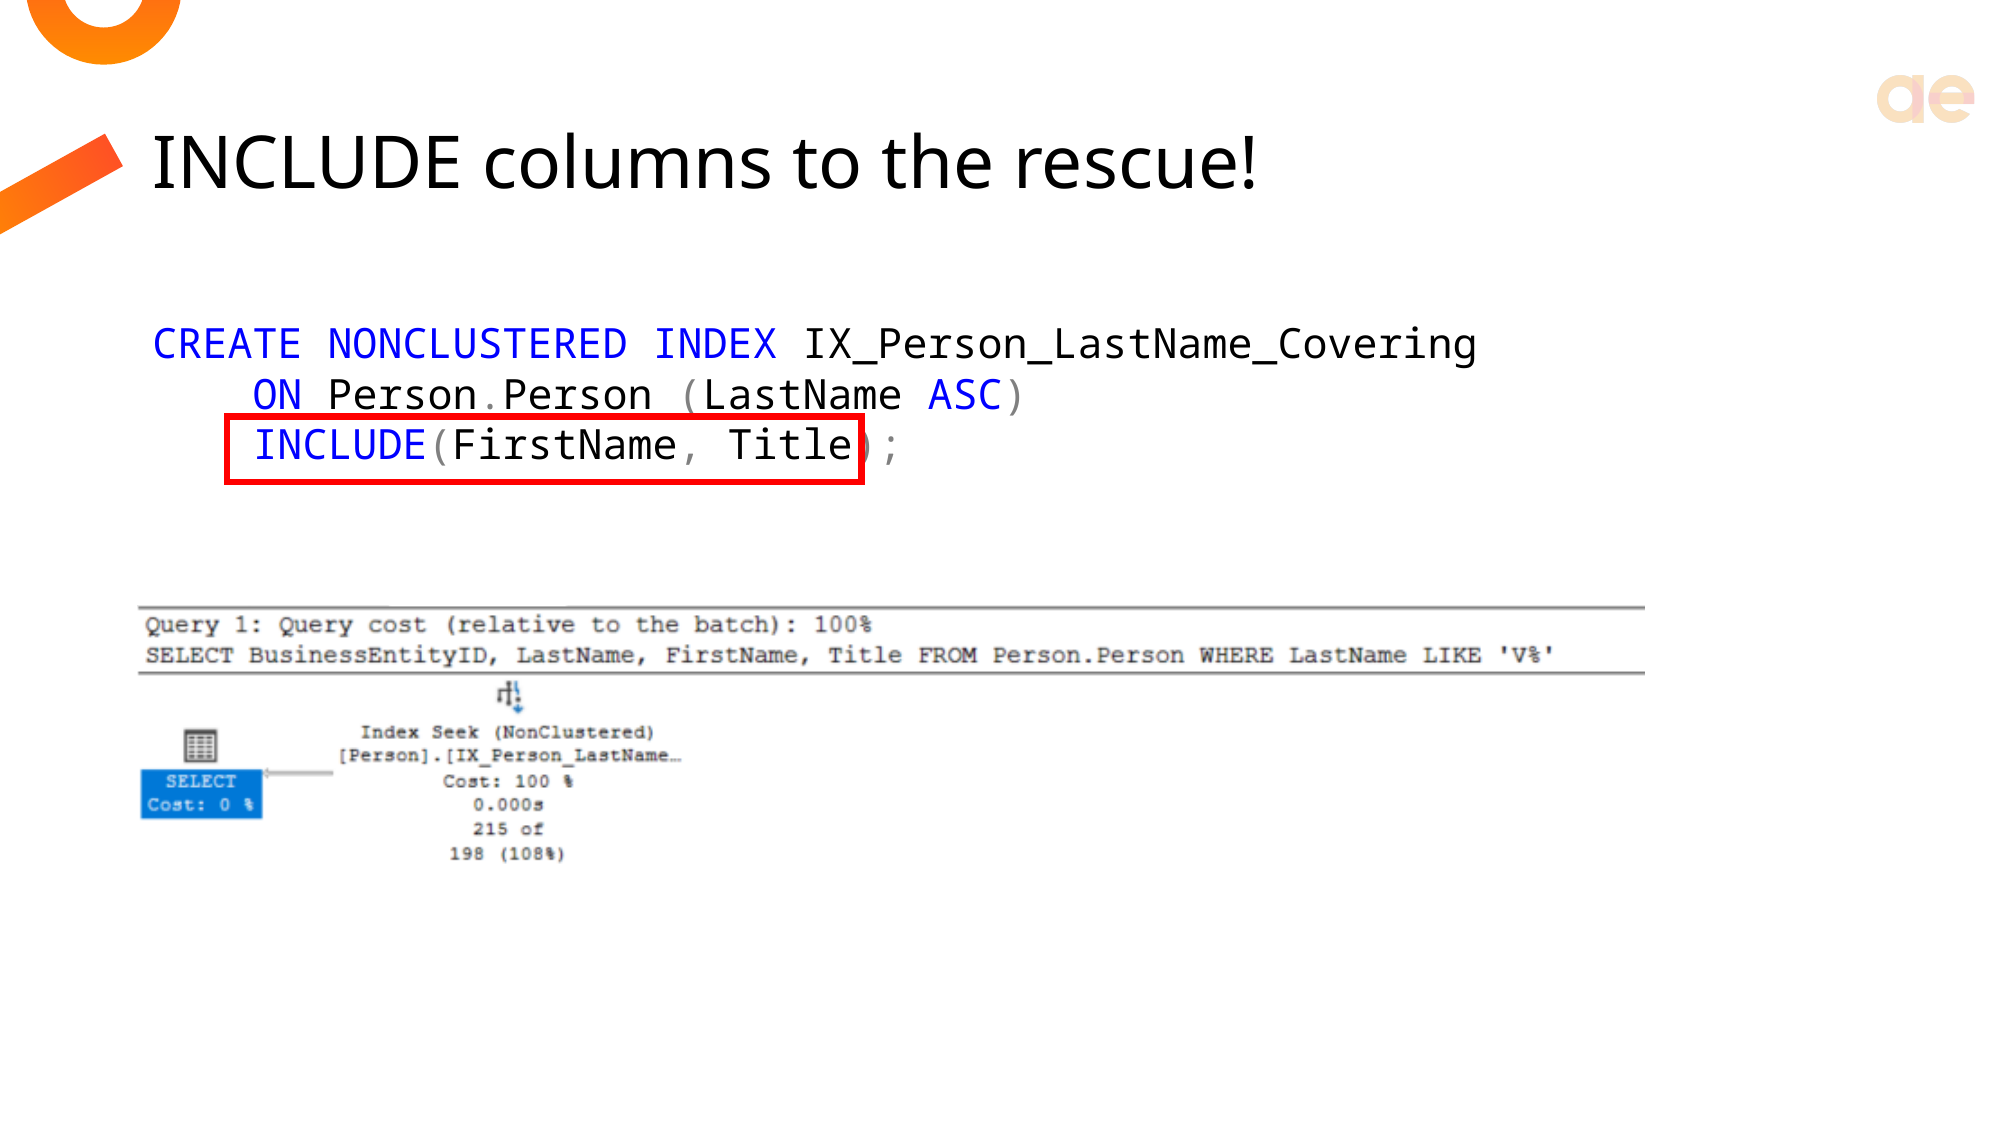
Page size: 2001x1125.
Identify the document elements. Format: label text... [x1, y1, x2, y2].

picture [137, 605, 1645, 891]
picture [1877, 75, 1975, 123]
title INCLUDE columns to the rescue! [137, 79, 1863, 212]
text_box [226, 415, 863, 483]
list CREATE NONCLUSTERED INDEX IX_Person_LastName_Covering ON Person.Person (LastName ASC) INCLUDE(FirstName, Title); [137, 238, 1863, 1014]
